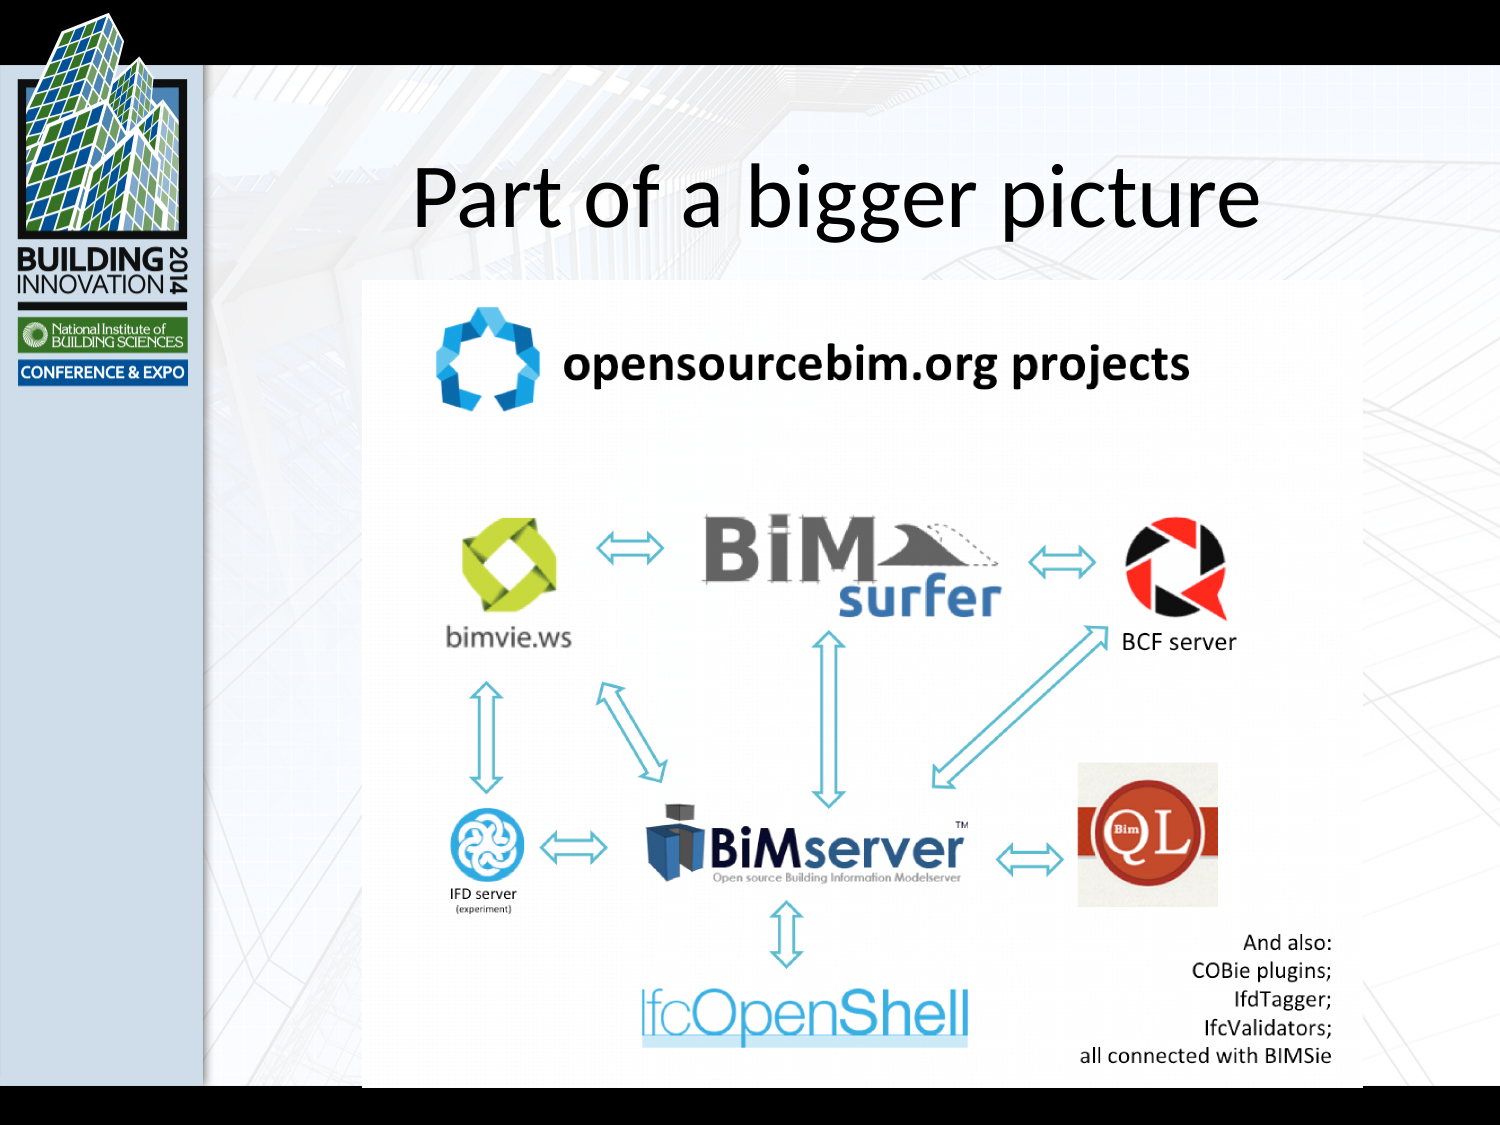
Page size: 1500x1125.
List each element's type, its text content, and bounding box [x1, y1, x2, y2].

picture [0, 0, 1500, 1125]
title Part of a bigger picture [225, 112, 1450, 271]
